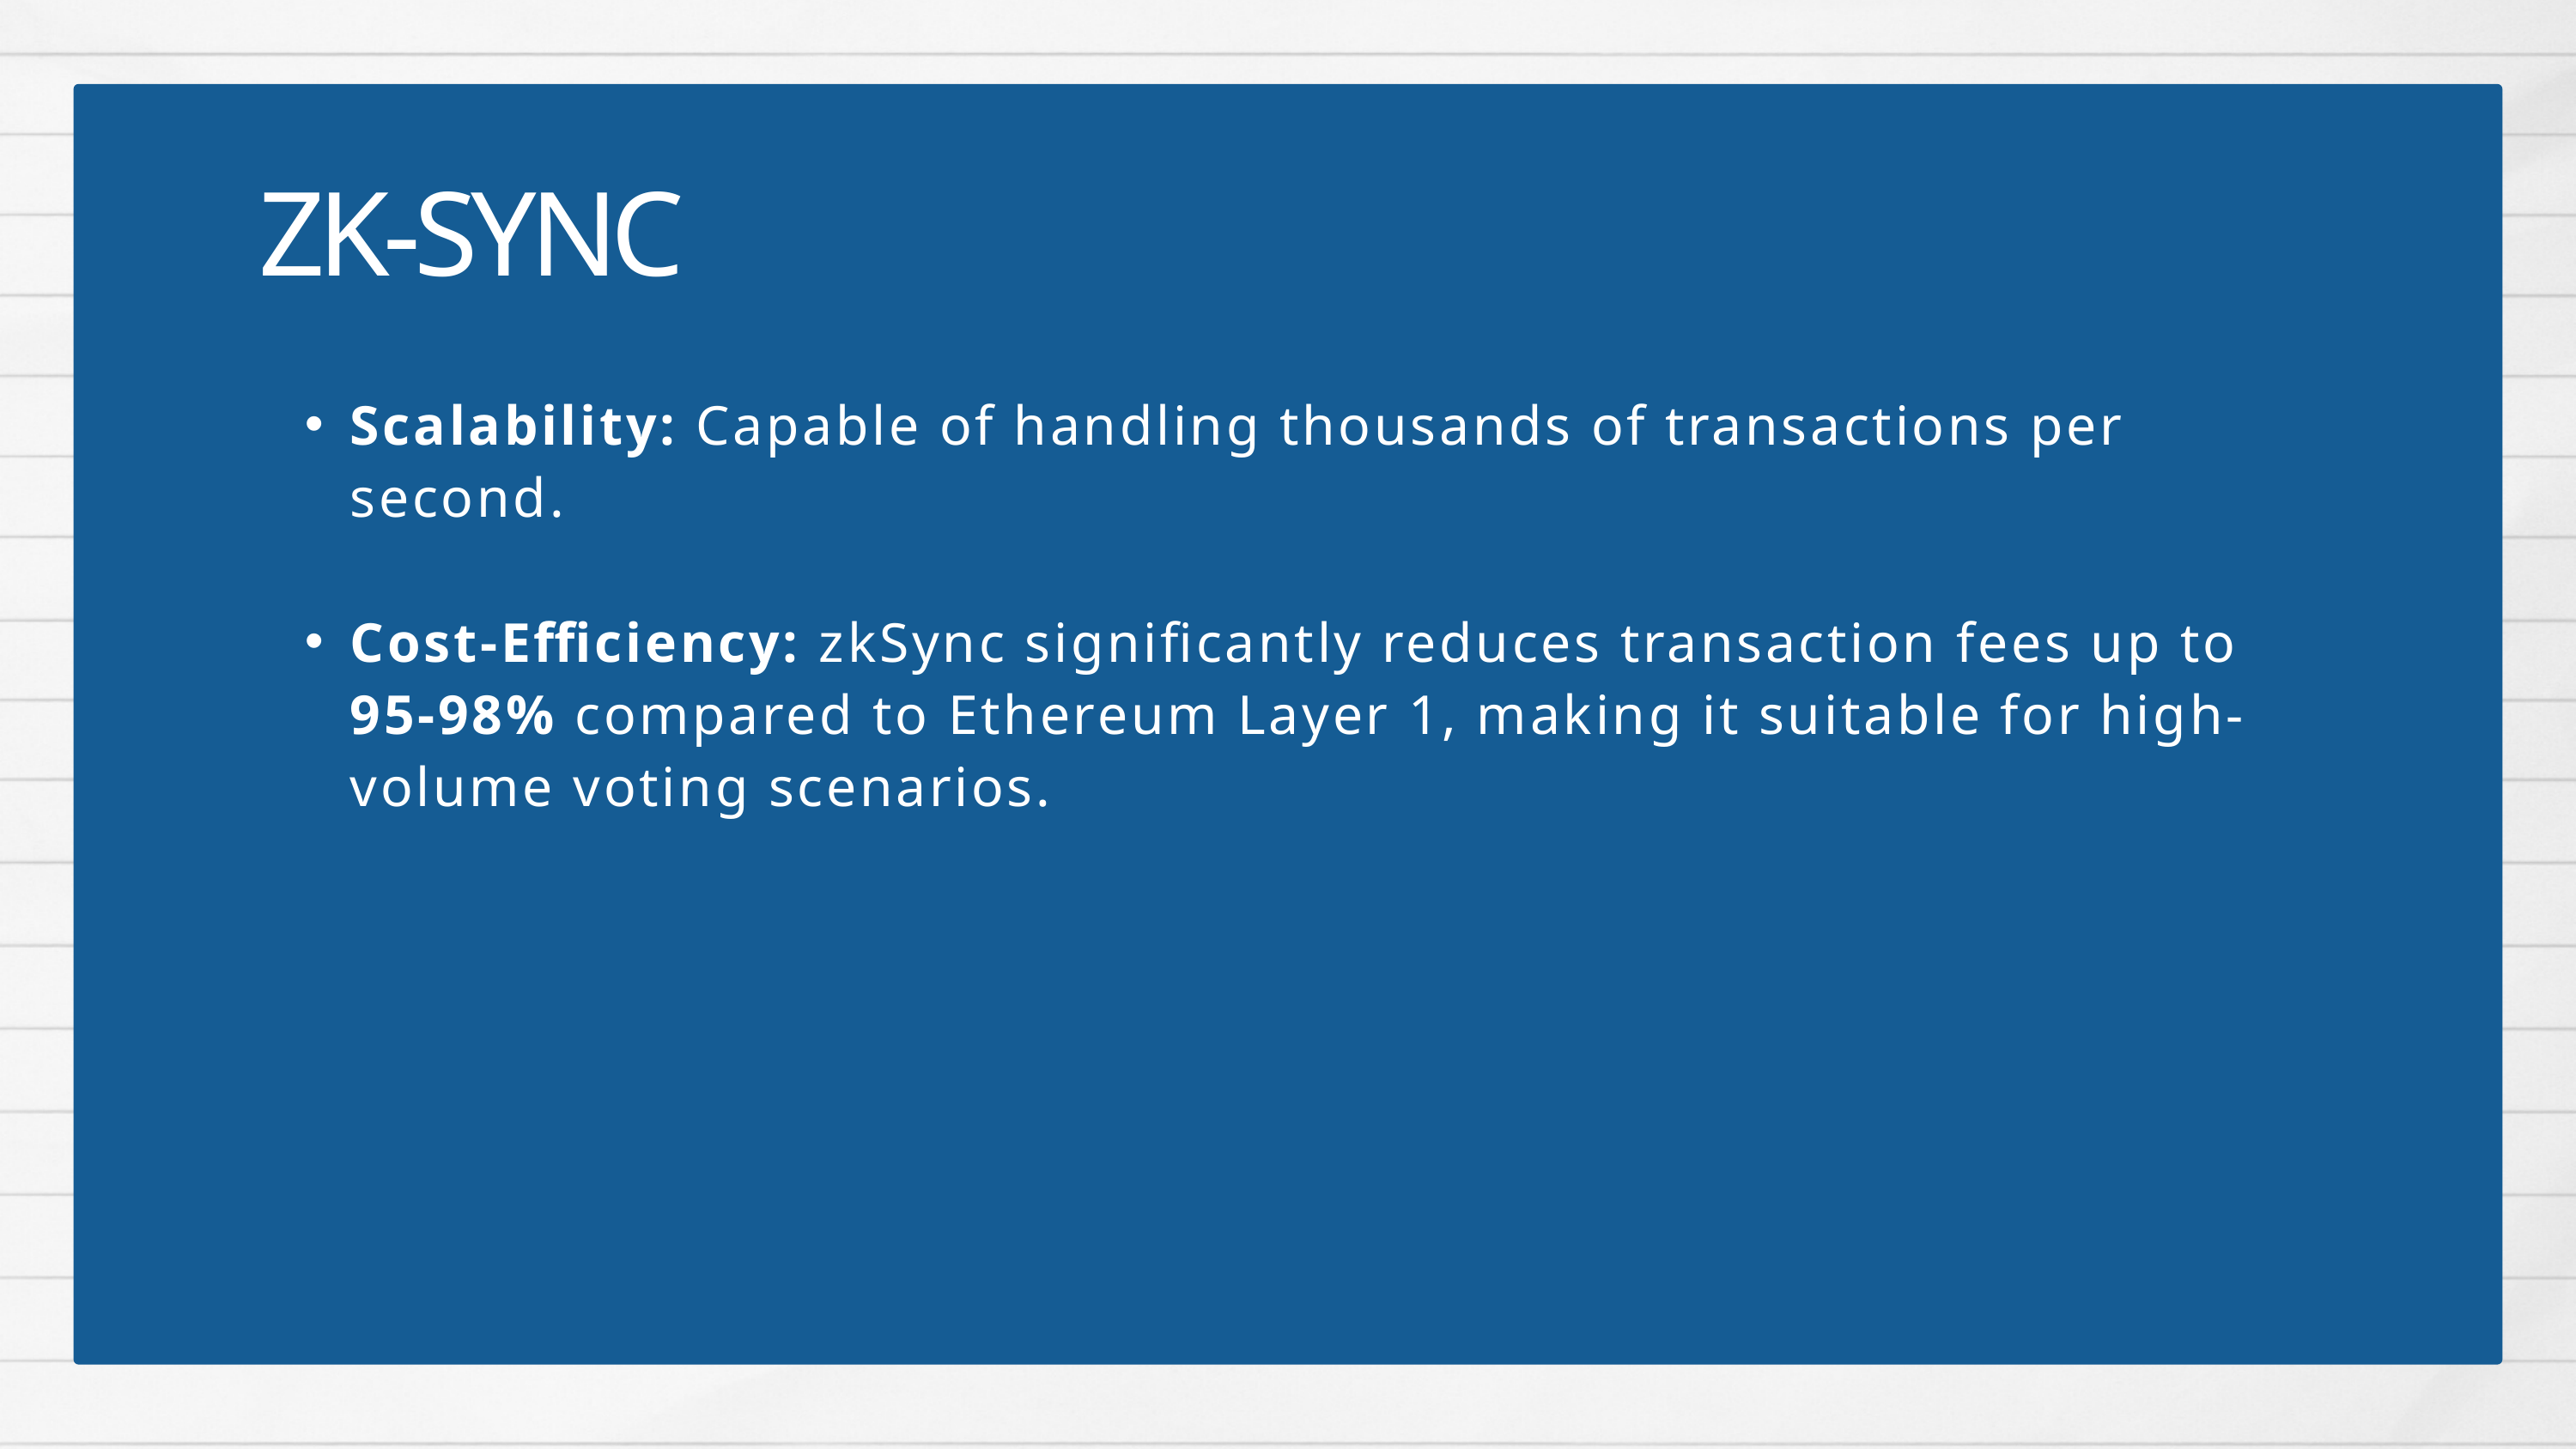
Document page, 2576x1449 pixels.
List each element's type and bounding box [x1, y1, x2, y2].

text_box [0, 0, 2576, 1449]
text_box [73, 83, 2503, 1365]
